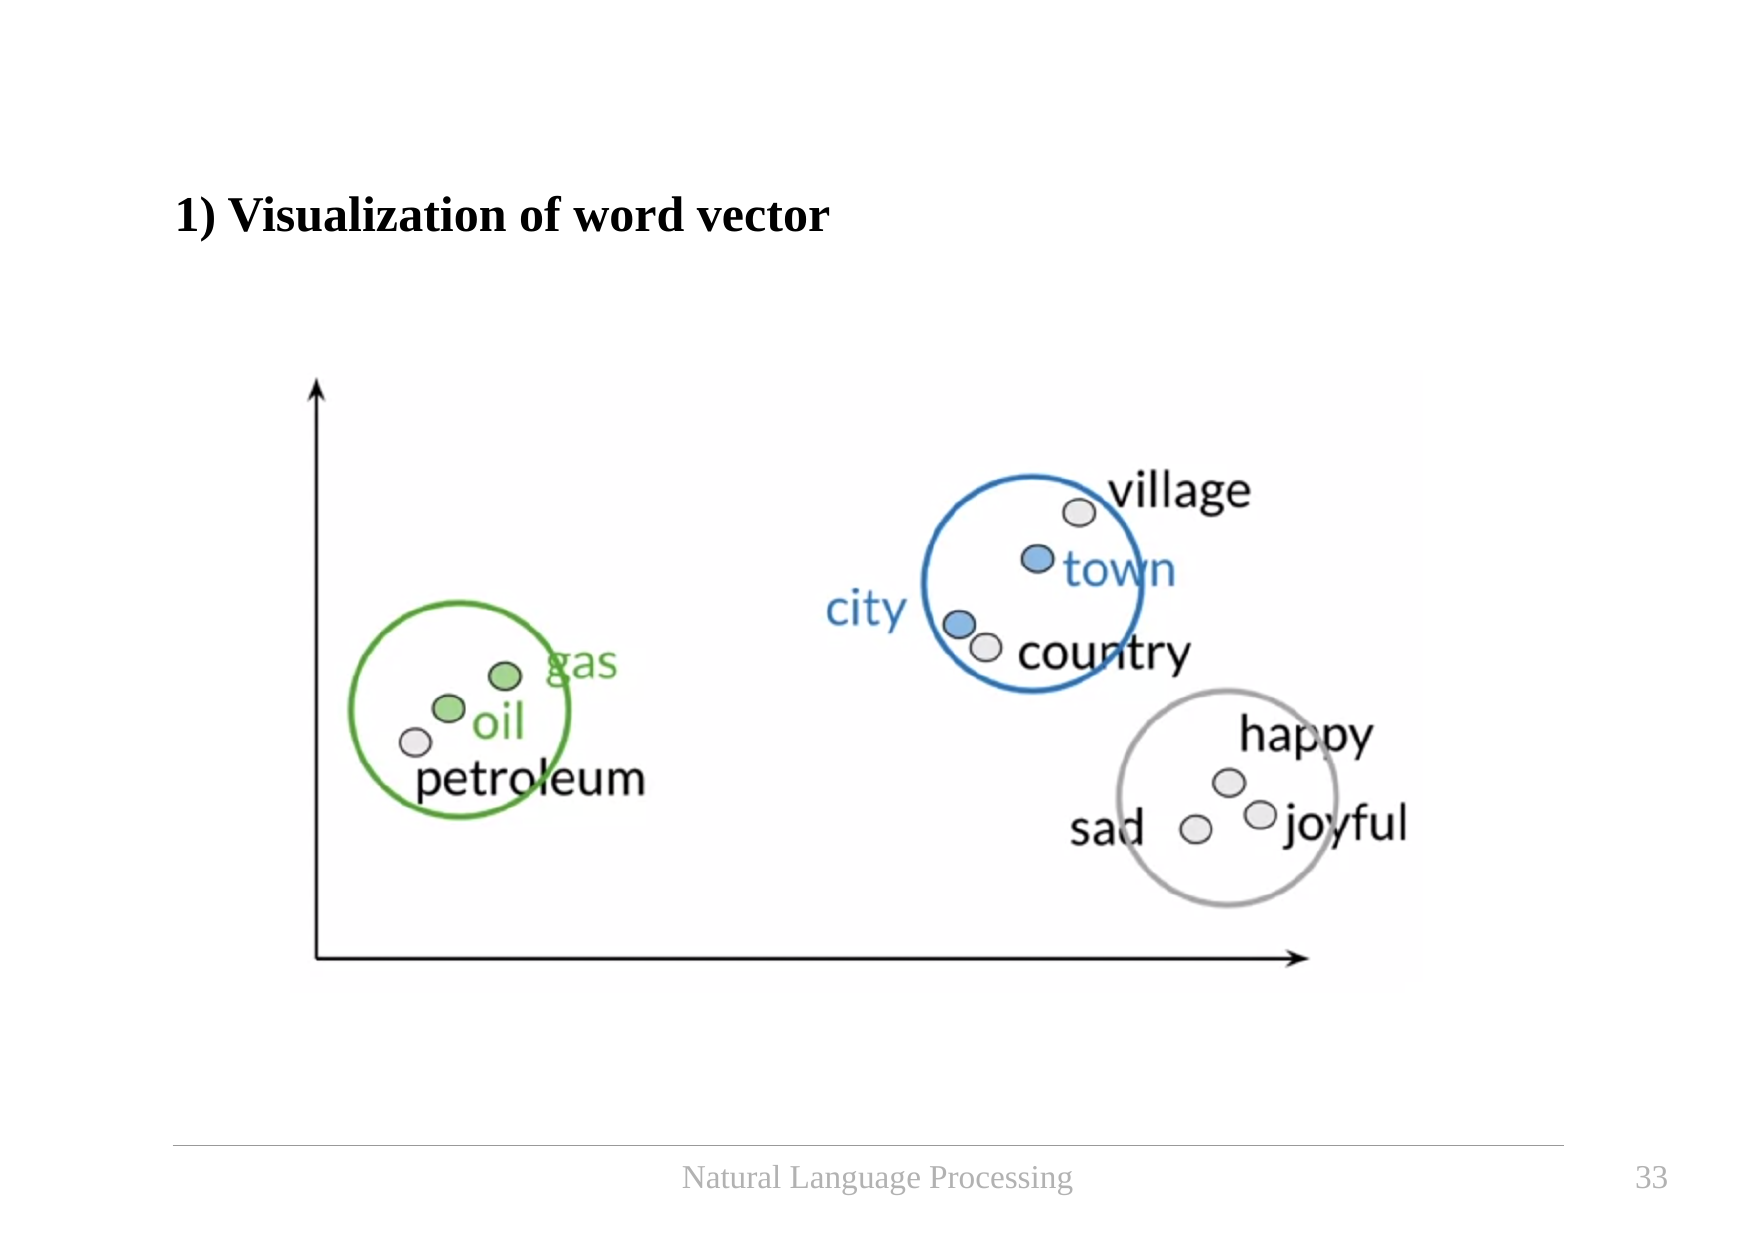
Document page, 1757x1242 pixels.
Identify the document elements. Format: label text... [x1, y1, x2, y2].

slide_number 33 [1264, 1154, 1669, 1196]
footer Natural Language Processing [597, 1154, 1160, 1196]
picture [290, 370, 1423, 993]
text_box 1) Visualization of word vector [172, 179, 1616, 242]
